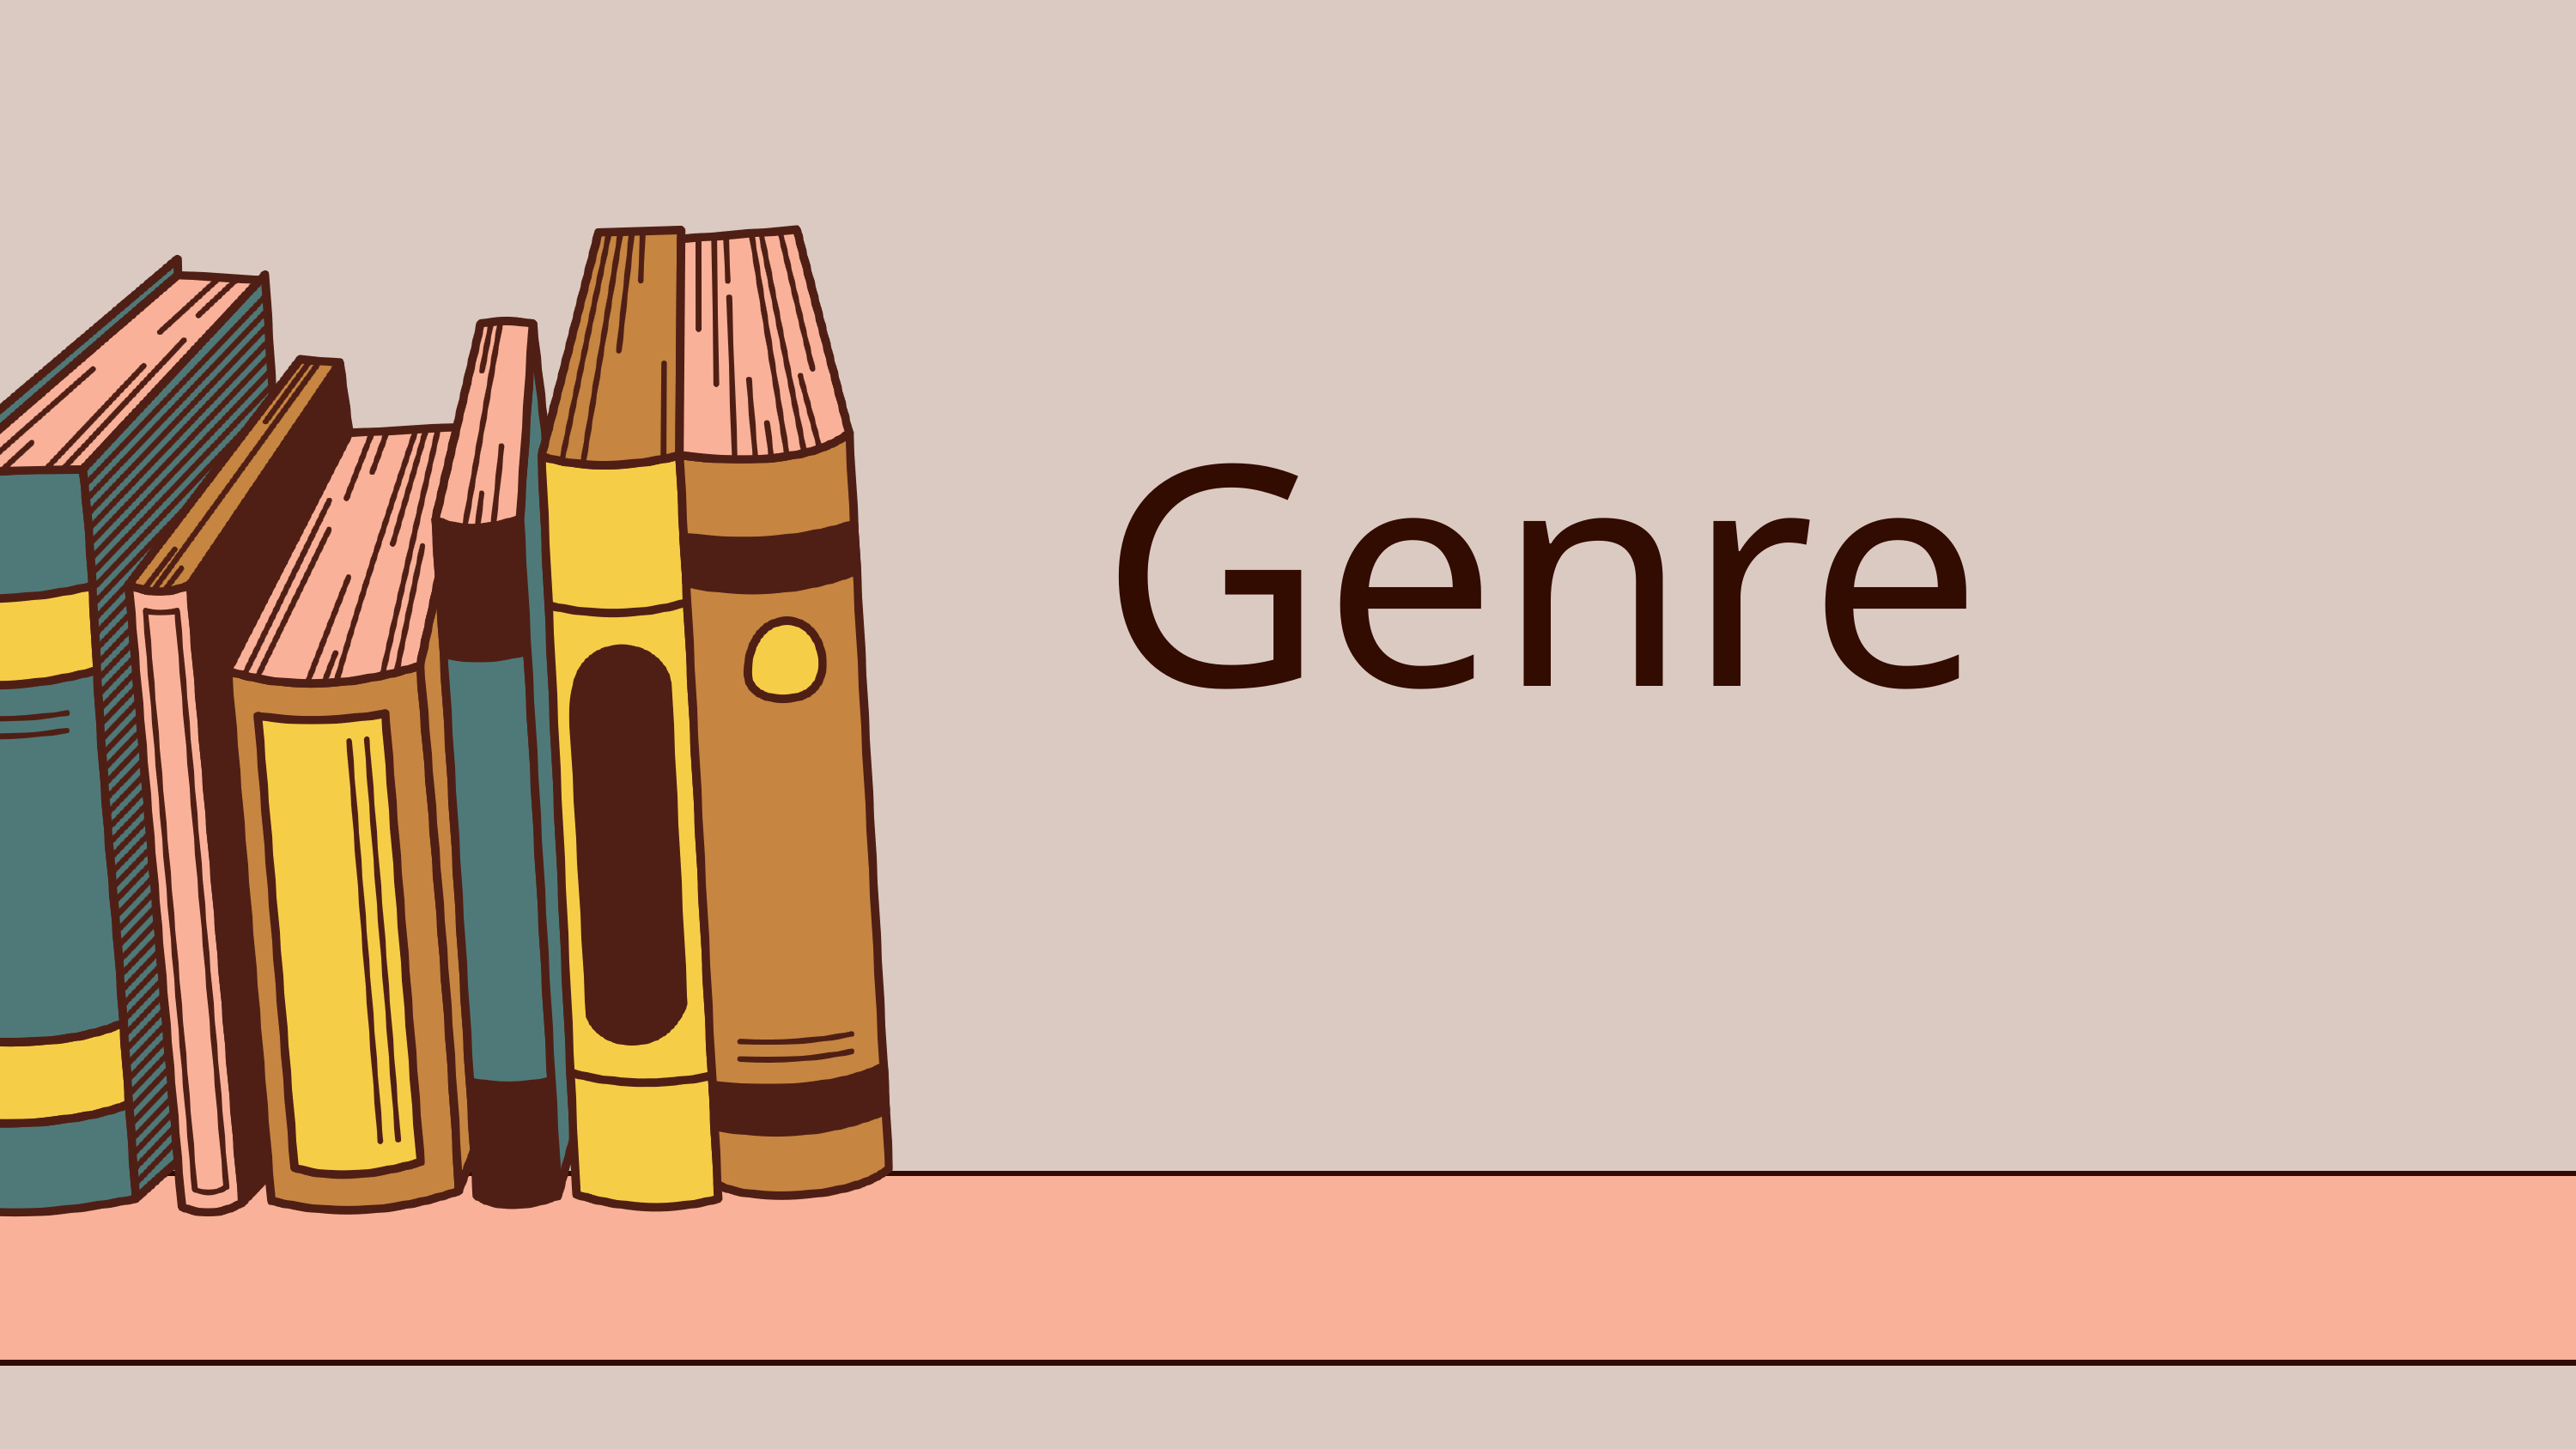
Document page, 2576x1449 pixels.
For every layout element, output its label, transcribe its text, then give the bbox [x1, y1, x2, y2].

text_box Genre [1100, 474, 2432, 749]
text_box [0, 1173, 2576, 1363]
text_box [0, 225, 893, 1170]
